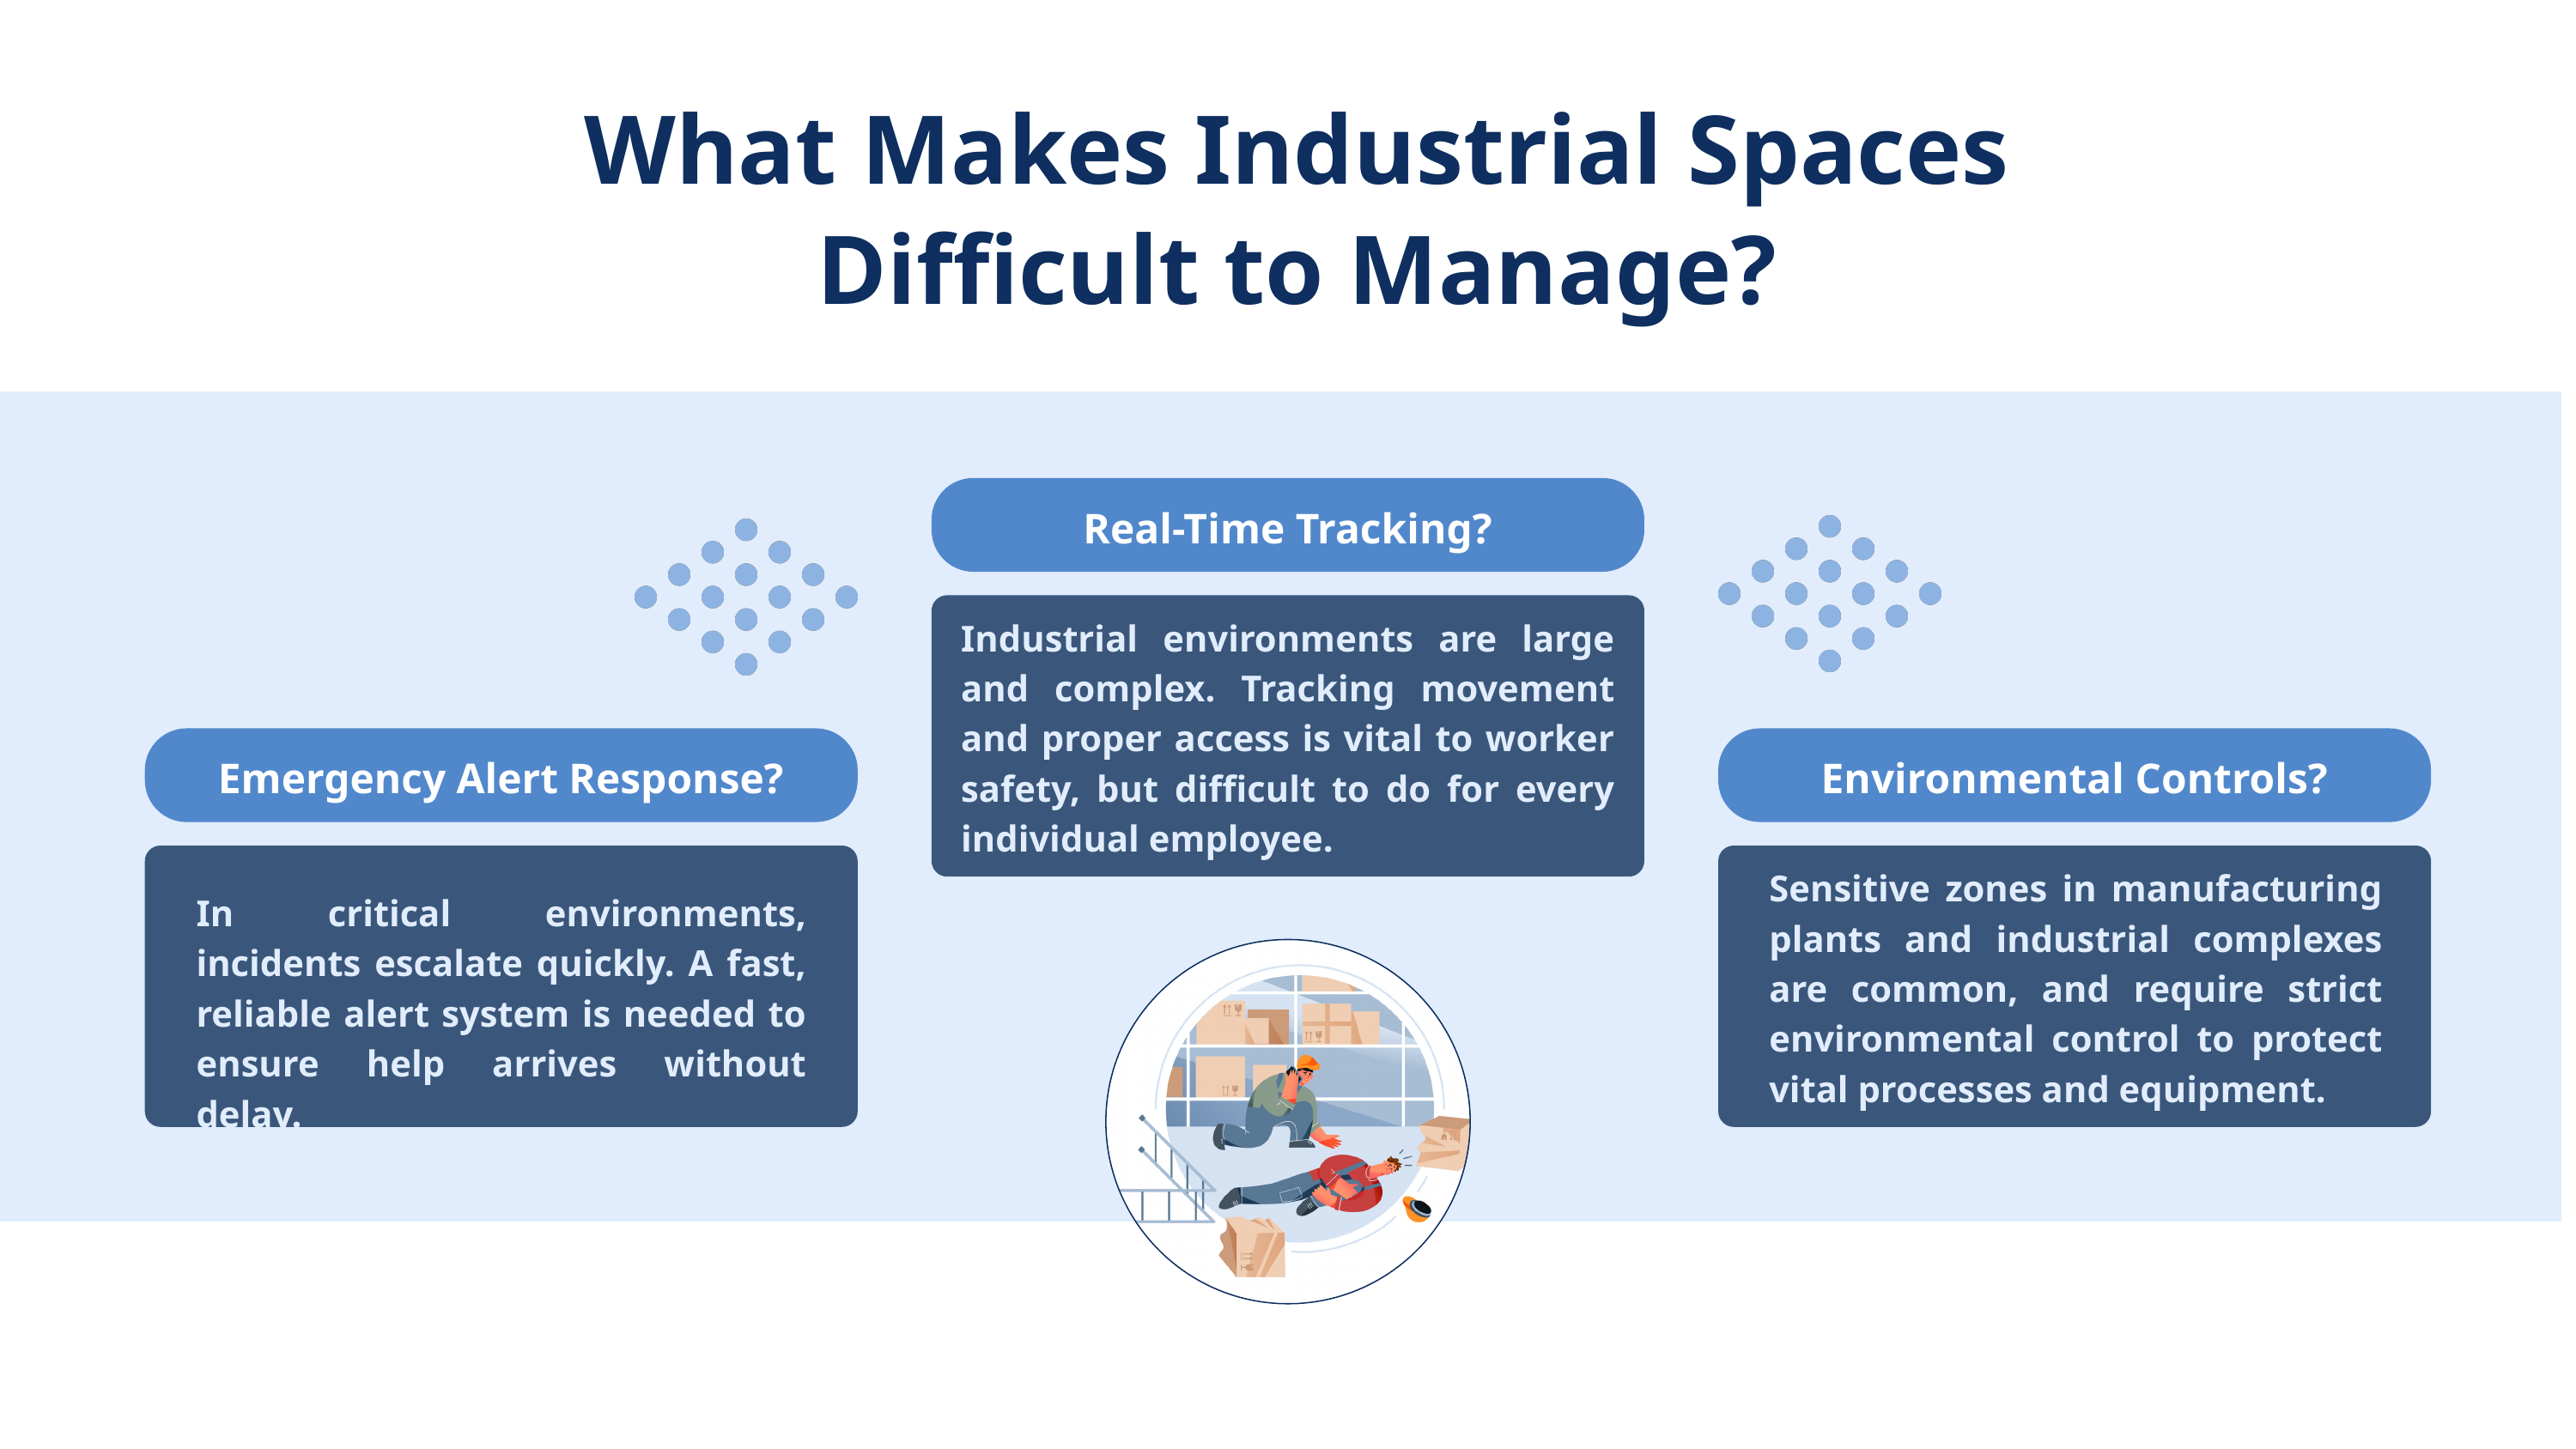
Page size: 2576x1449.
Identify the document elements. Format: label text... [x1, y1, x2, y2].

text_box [931, 595, 1645, 877]
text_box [1717, 728, 2432, 822]
text_box What Makes Industrial Spaces Difficult to Manage? [421, 82, 2173, 324]
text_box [1105, 939, 1471, 1304]
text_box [931, 477, 1645, 573]
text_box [144, 845, 859, 1128]
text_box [144, 728, 859, 822]
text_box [0, 391, 2562, 1222]
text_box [1717, 845, 2432, 1128]
